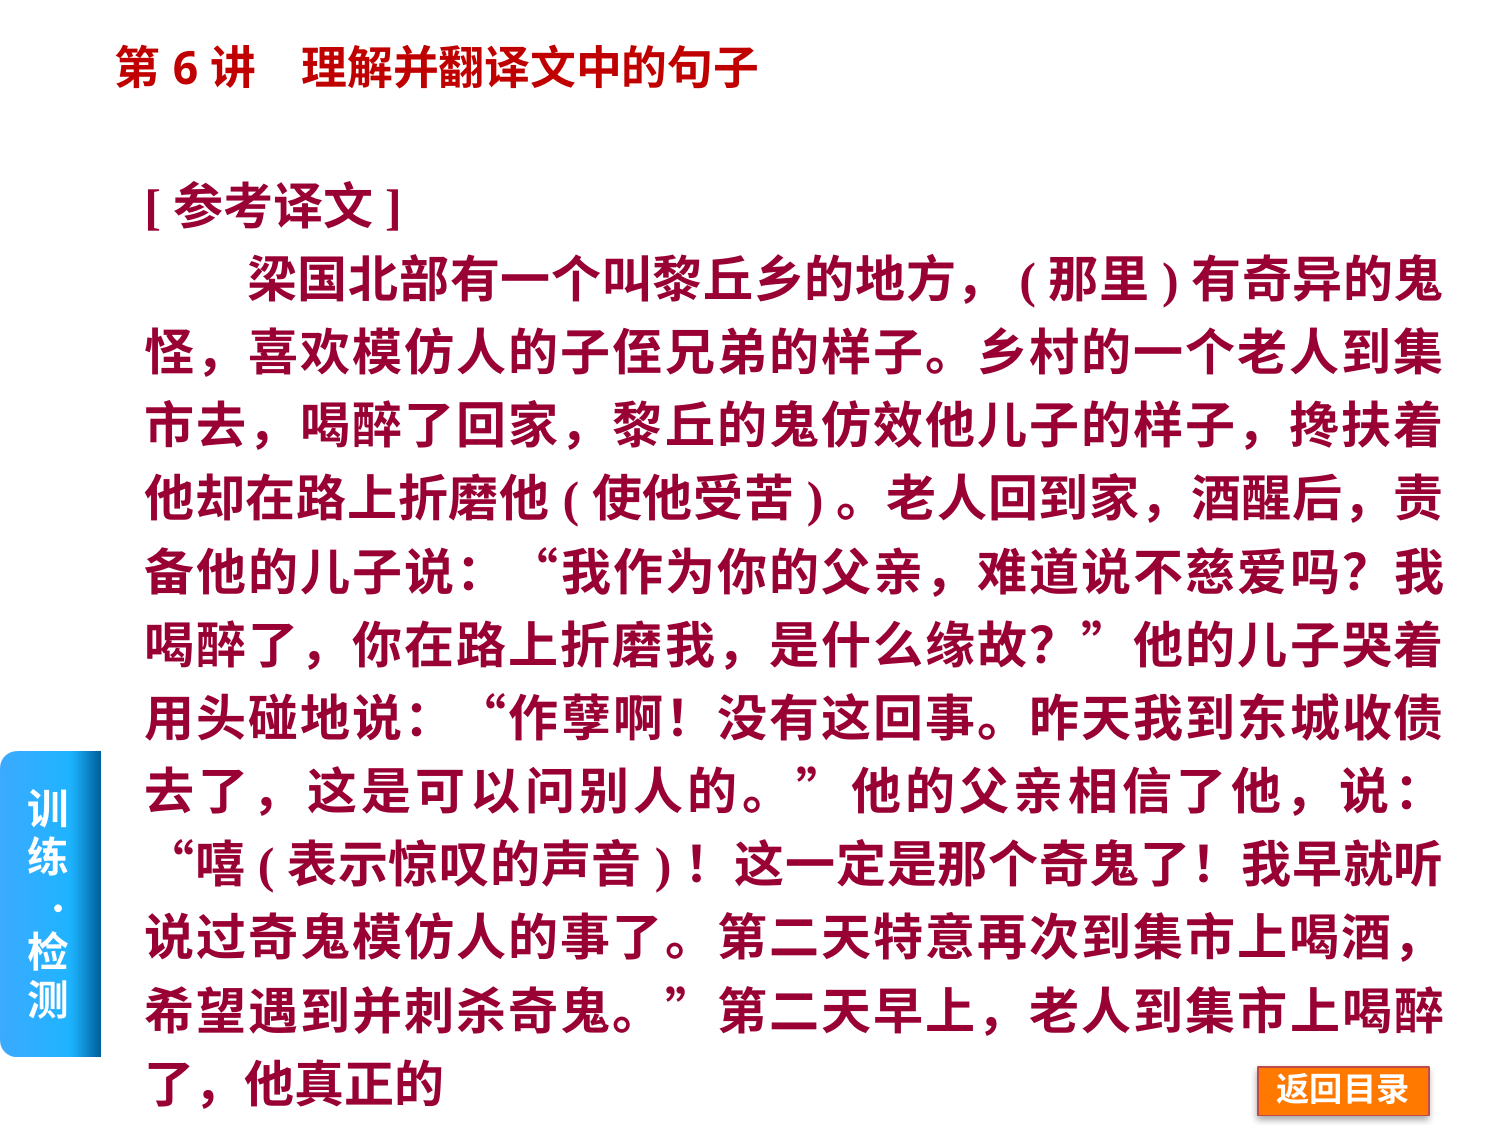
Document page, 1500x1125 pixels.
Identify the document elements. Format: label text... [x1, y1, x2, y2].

text_box 第6讲 理解并翻译文中的句子 [100, 27, 1199, 106]
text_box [0, 751, 101, 1085]
text_box [参考译文] 梁国北部有一个叫黎丘乡的地方，(那里)有奇异的鬼怪，喜欢模仿人的子侄兄弟的样子。乡村的一个老人到集市去，喝醉了回家，黎丘的鬼仿效他儿子的样子，搀扶着他却在路上折磨他(使他受苦)。老人回到家，酒醒后，责备他的儿子说：“我作为你的父亲，难道说不慈爱吗？我喝醉了，你在路上折磨我，是什么缘故？”他的儿子哭着用头碰地说：“作孽啊！没有这回事。昨天我到东城收债去了，这是可以问别人的。”他的父亲相信了他，说：“嘻(表示惊叹的声音)！这一定是那个奇鬼了！我早就听说过奇鬼模仿人的事了。第二天特意再次到集市上喝酒，希望遇到并刺杀奇鬼。”第二天早上，老人到集市上喝醉了，他真正的 [129, 153, 1459, 1040]
text_box 返回目录 [1257, 1066, 1430, 1116]
